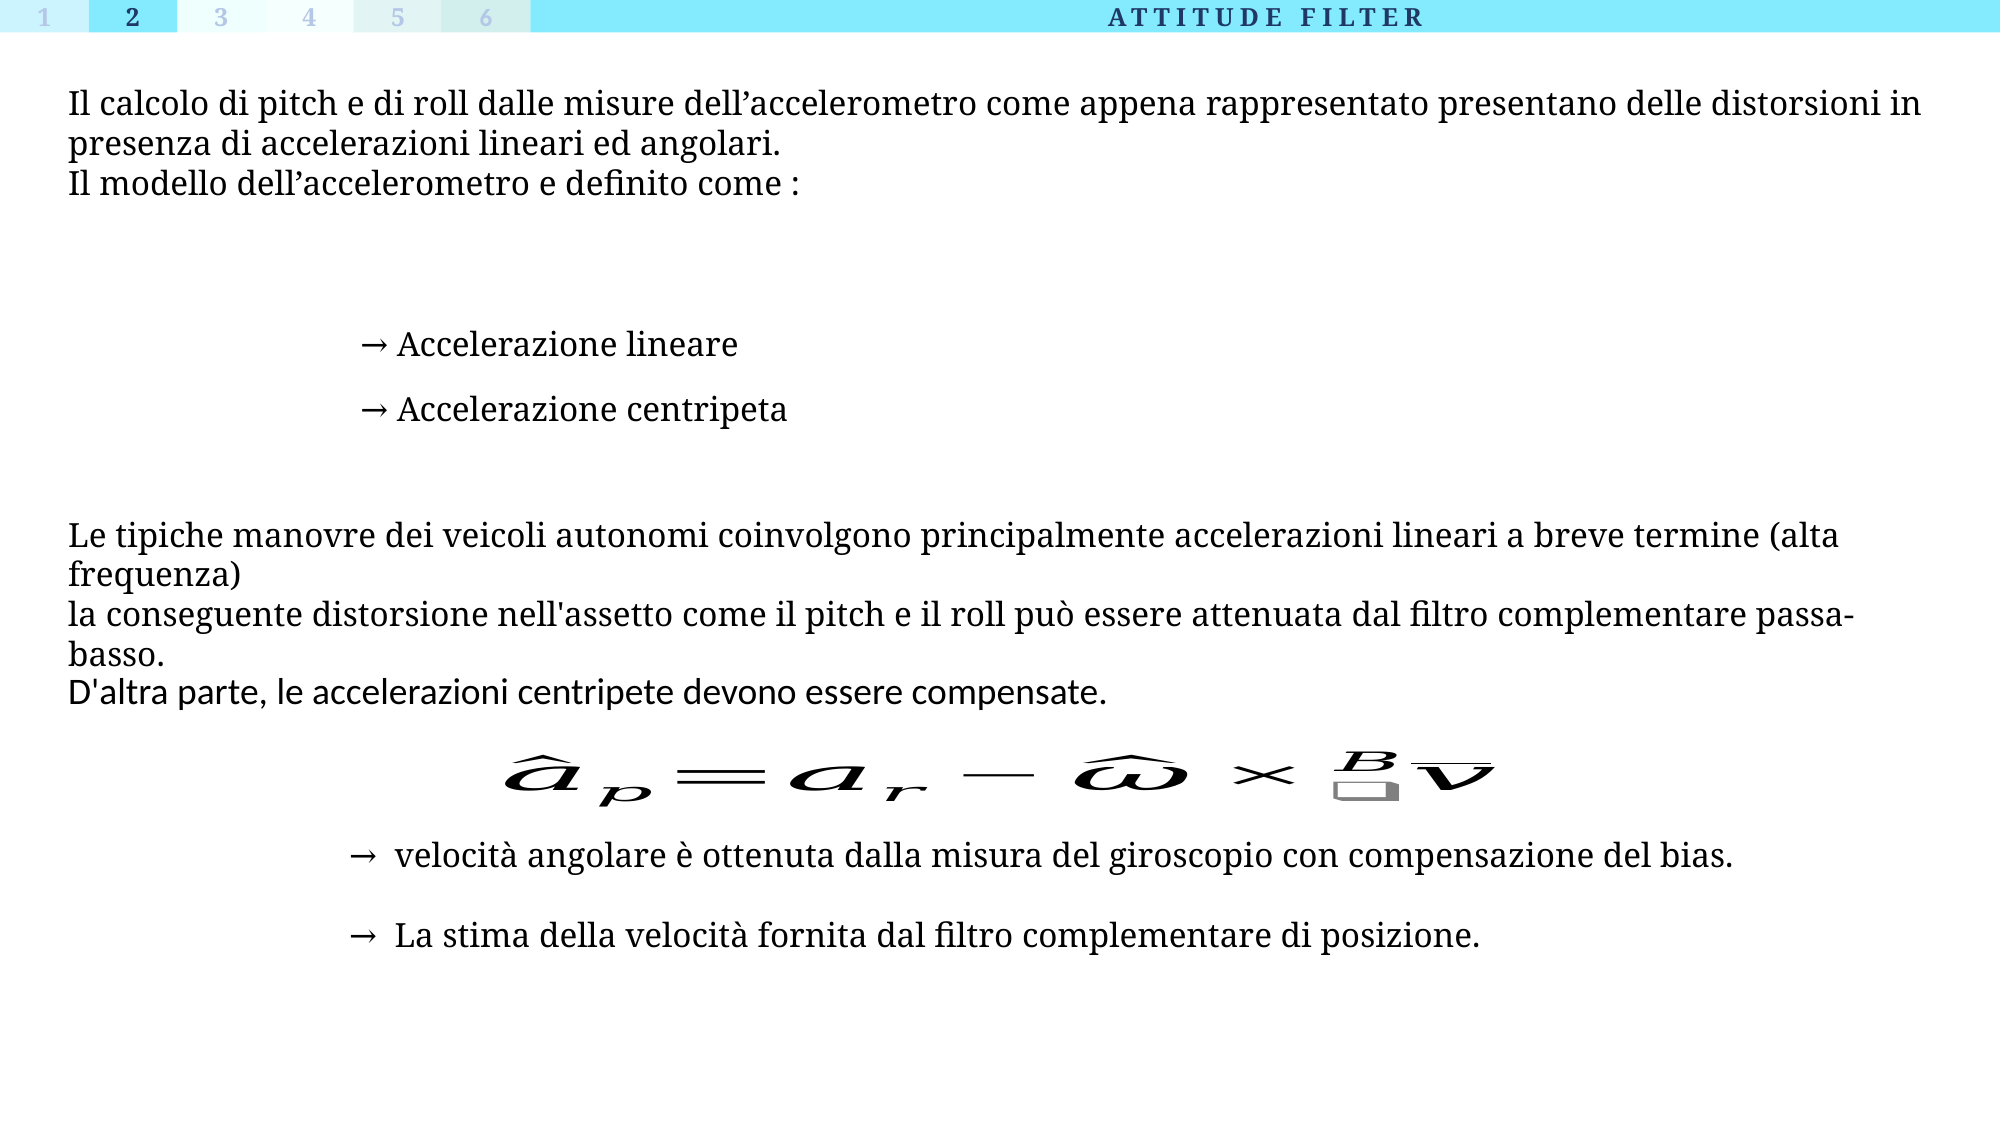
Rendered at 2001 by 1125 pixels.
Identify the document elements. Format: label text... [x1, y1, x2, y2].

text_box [0, 0, 2000, 33]
text_box → Accelerazione lineare → Accelerazione centripeta [345, 315, 1655, 506]
text_box Le tipiche manovre dei veicoli autonomi coinvolgono principalmente accelerazioni lineari a breve termine (alta frequenza) la conseguente distorsione nell'assetto come il pitch e il roll può essere attenuata dal filtro complementare passa-basso. [53, 506, 1945, 659]
text_box D'altra parte, le accelerazioni centripete devono essere compensate. [53, 659, 1945, 719]
text_box → velocità angolare è ottenuta dalla misura del giroscopio con compensazione del bias. → La stima della velocità fornita dal filtro complementare di posizione. [334, 826, 1848, 962]
